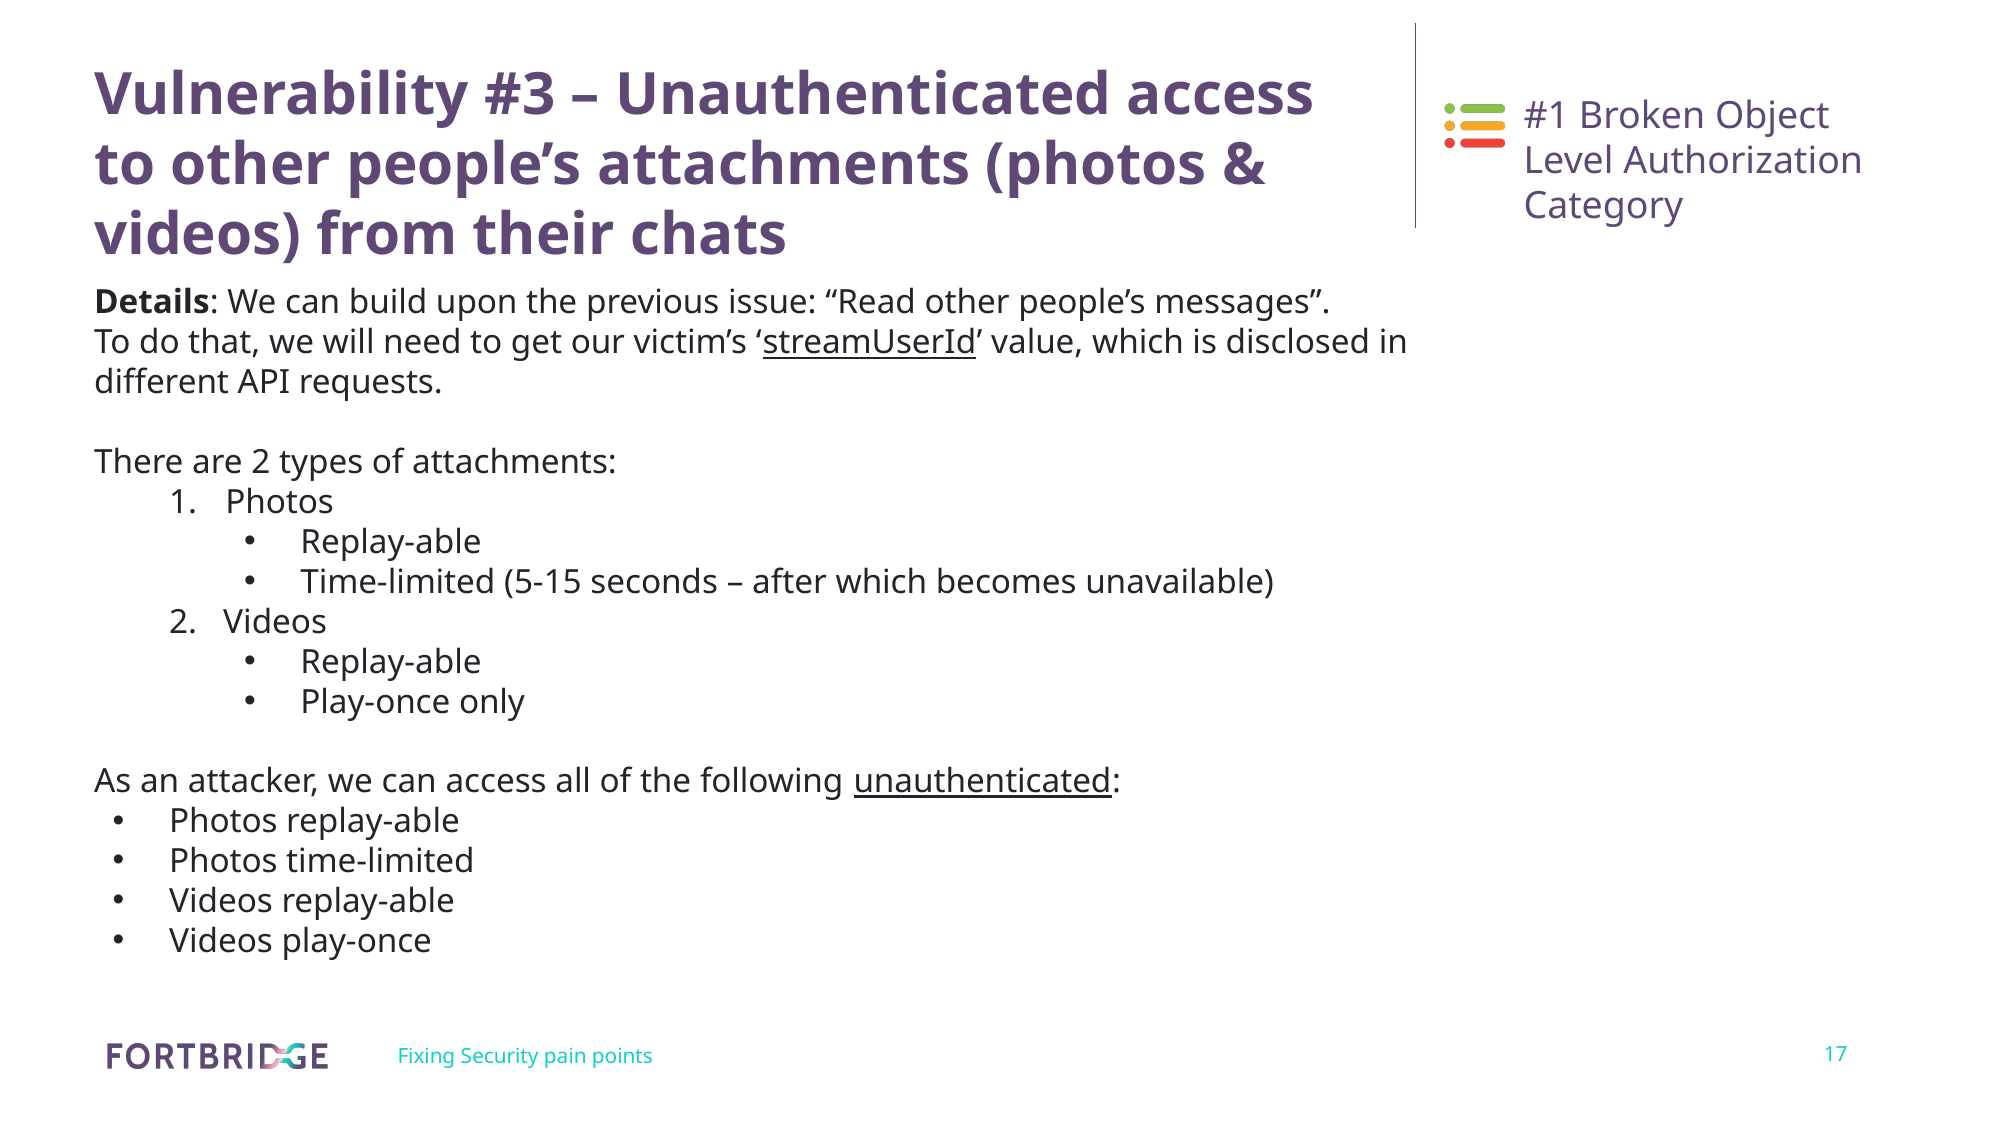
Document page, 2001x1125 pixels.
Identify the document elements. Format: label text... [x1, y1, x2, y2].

picture [107, 1043, 328, 1069]
text_box Details: We can build upon the previous issue: “Read other people’s messages”. To do that, we will need to get our victim’s ‘streamUserId’ value, which is disclosed in different API requests. There are 2 types of attachments: Photos Replay-able Time-limited (5-15 seconds – after which becomes unavailable) 2. Videos Replay-able Play-once only As an attacker, we can access all of the following unauthenticated: Photos replay-able Photos time-limited Videos replay-able Videos play-once [79, 273, 1499, 1007]
picture [1440, 91, 1509, 160]
title Vulnerability #3 – Unauthenticated access to other people’s attachments (photos & videos) from their chats [79, 41, 1377, 274]
slide_number 17 [1795, 1024, 1863, 1085]
footer Fixing Security pain points [382, 1025, 910, 1086]
text_box #1 Broken Object Level Authorization Category [1508, 83, 1896, 234]
